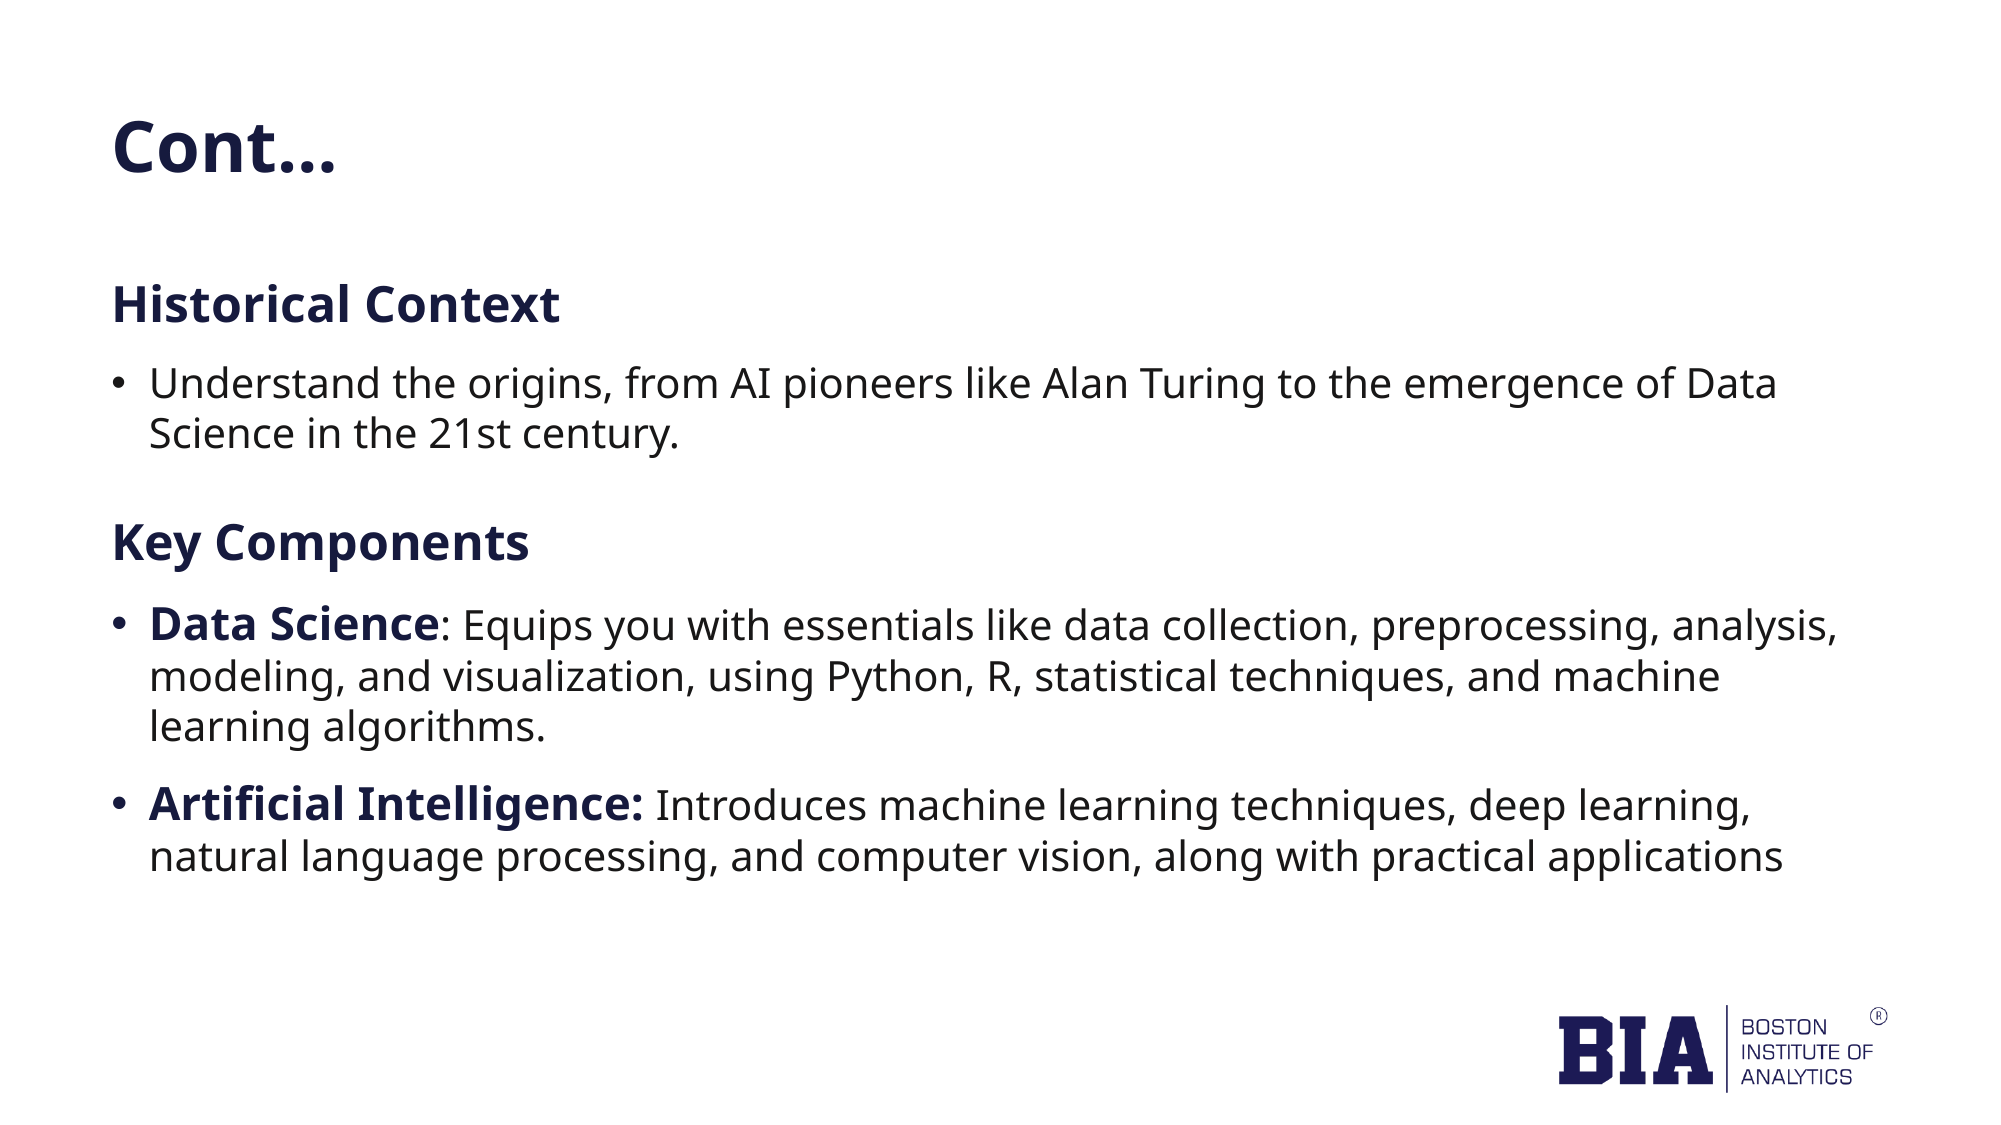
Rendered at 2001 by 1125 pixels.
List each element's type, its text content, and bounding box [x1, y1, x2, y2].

title Cont… [111, 99, 1889, 200]
list Historical Context Understand the origins, from AI pioneers like Alan Turing to the emergence of Data Science in the 21st century. Key Components Data Science: Equips you with essentials like data collection, preprocessing, analysis, modeling, and visualization, using Python, R, statistical techniques, and machine learning algorithms. Artificial Intelligence: Introduces machine learning techniques, deep learning, natural language processing, and computer vision, along with practical applications [111, 272, 1889, 994]
picture [1557, 1003, 1889, 1094]
